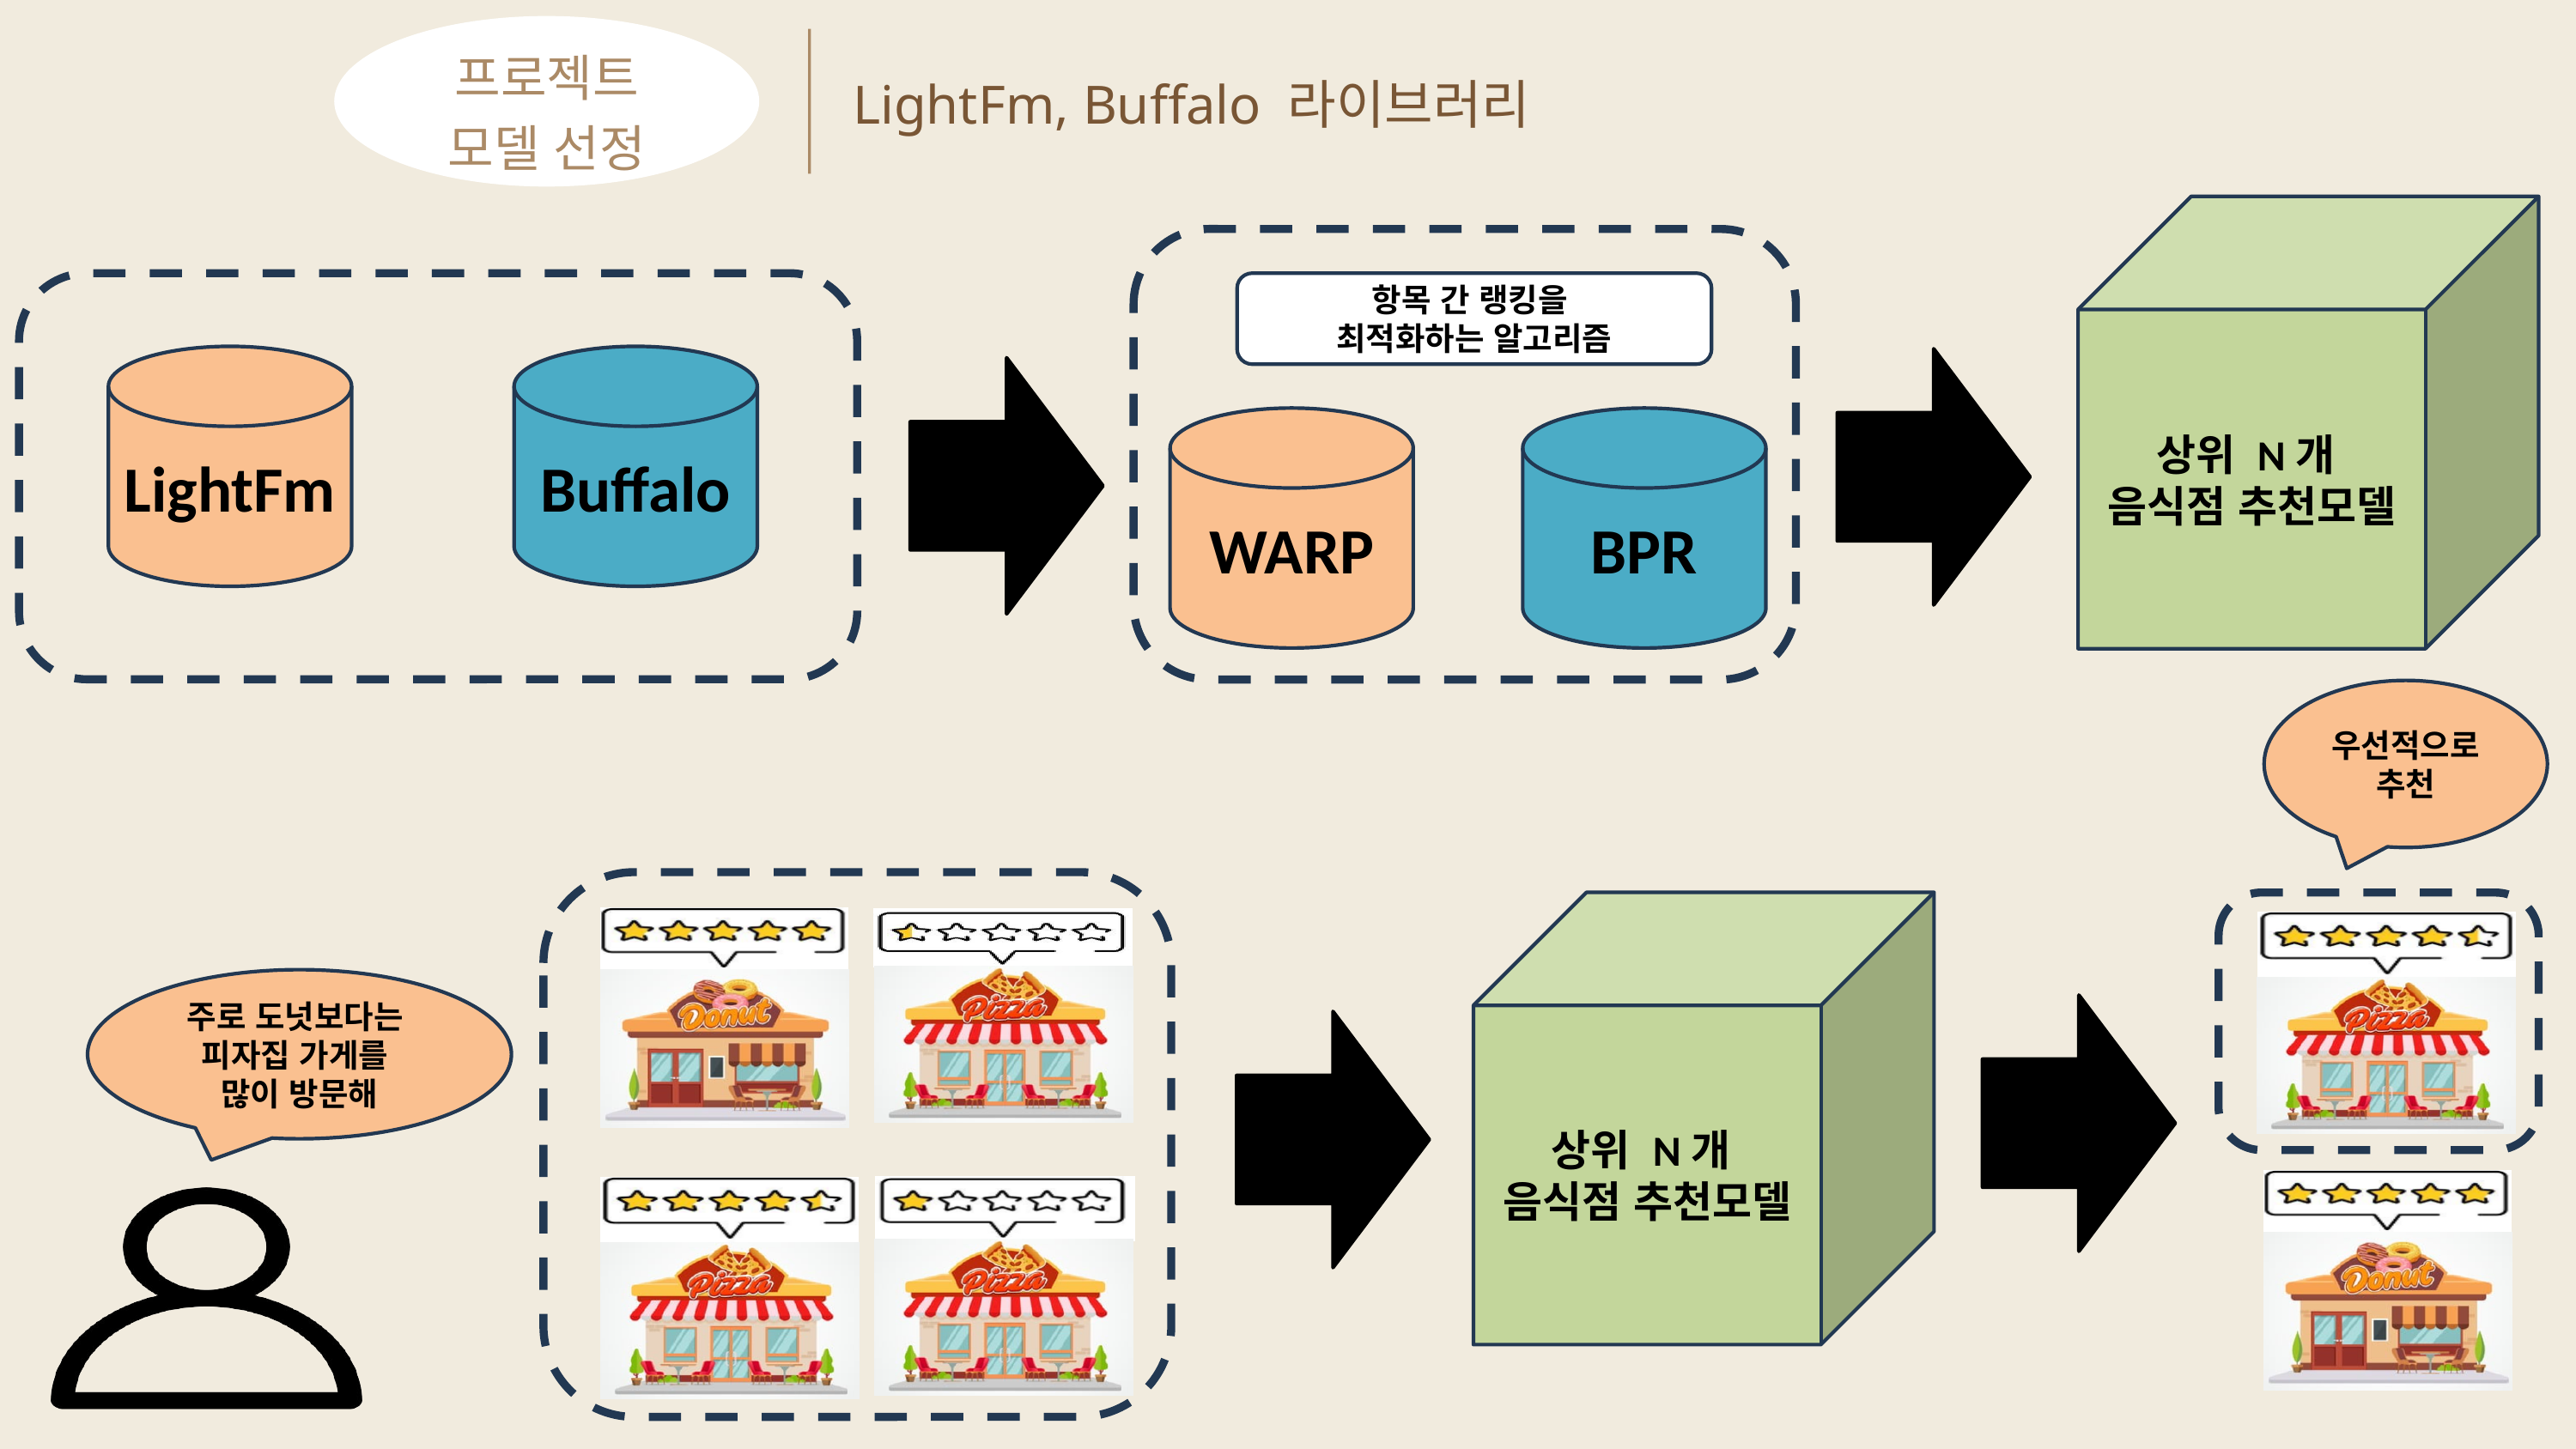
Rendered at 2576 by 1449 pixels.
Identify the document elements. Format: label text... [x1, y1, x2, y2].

text_box 상위 N개 음식점 추천모델 [2076, 194, 2541, 651]
text_box 상위 N개 음식점 추천모델 [1471, 890, 1936, 1347]
text_box [1235, 1009, 1431, 1270]
text_box [908, 355, 1105, 616]
text_box 항목 간 랭킹을 최적화하는 알고리즘 [1235, 271, 1714, 367]
picture [873, 907, 1133, 1123]
text_box [2216, 890, 2541, 1152]
picture [874, 1176, 1135, 1396]
picture [15, 1161, 398, 1435]
text_box [541, 870, 1174, 1419]
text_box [333, 15, 760, 187]
picture [600, 906, 849, 1128]
picture [599, 1176, 860, 1399]
text_box [1835, 347, 2032, 607]
picture [2263, 1170, 2512, 1391]
text_box 우선적으로 추천 [2262, 678, 2549, 870]
text_box [1980, 993, 2178, 1253]
text_box LightFm, Buffalo 라이브러리 [853, 60, 1767, 135]
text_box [18, 272, 858, 680]
text_box 주로 도넛보다는 피자집 가게를 많이 방문해 [85, 967, 513, 1160]
text_box [1132, 227, 1798, 682]
picture [2257, 912, 2516, 1134]
